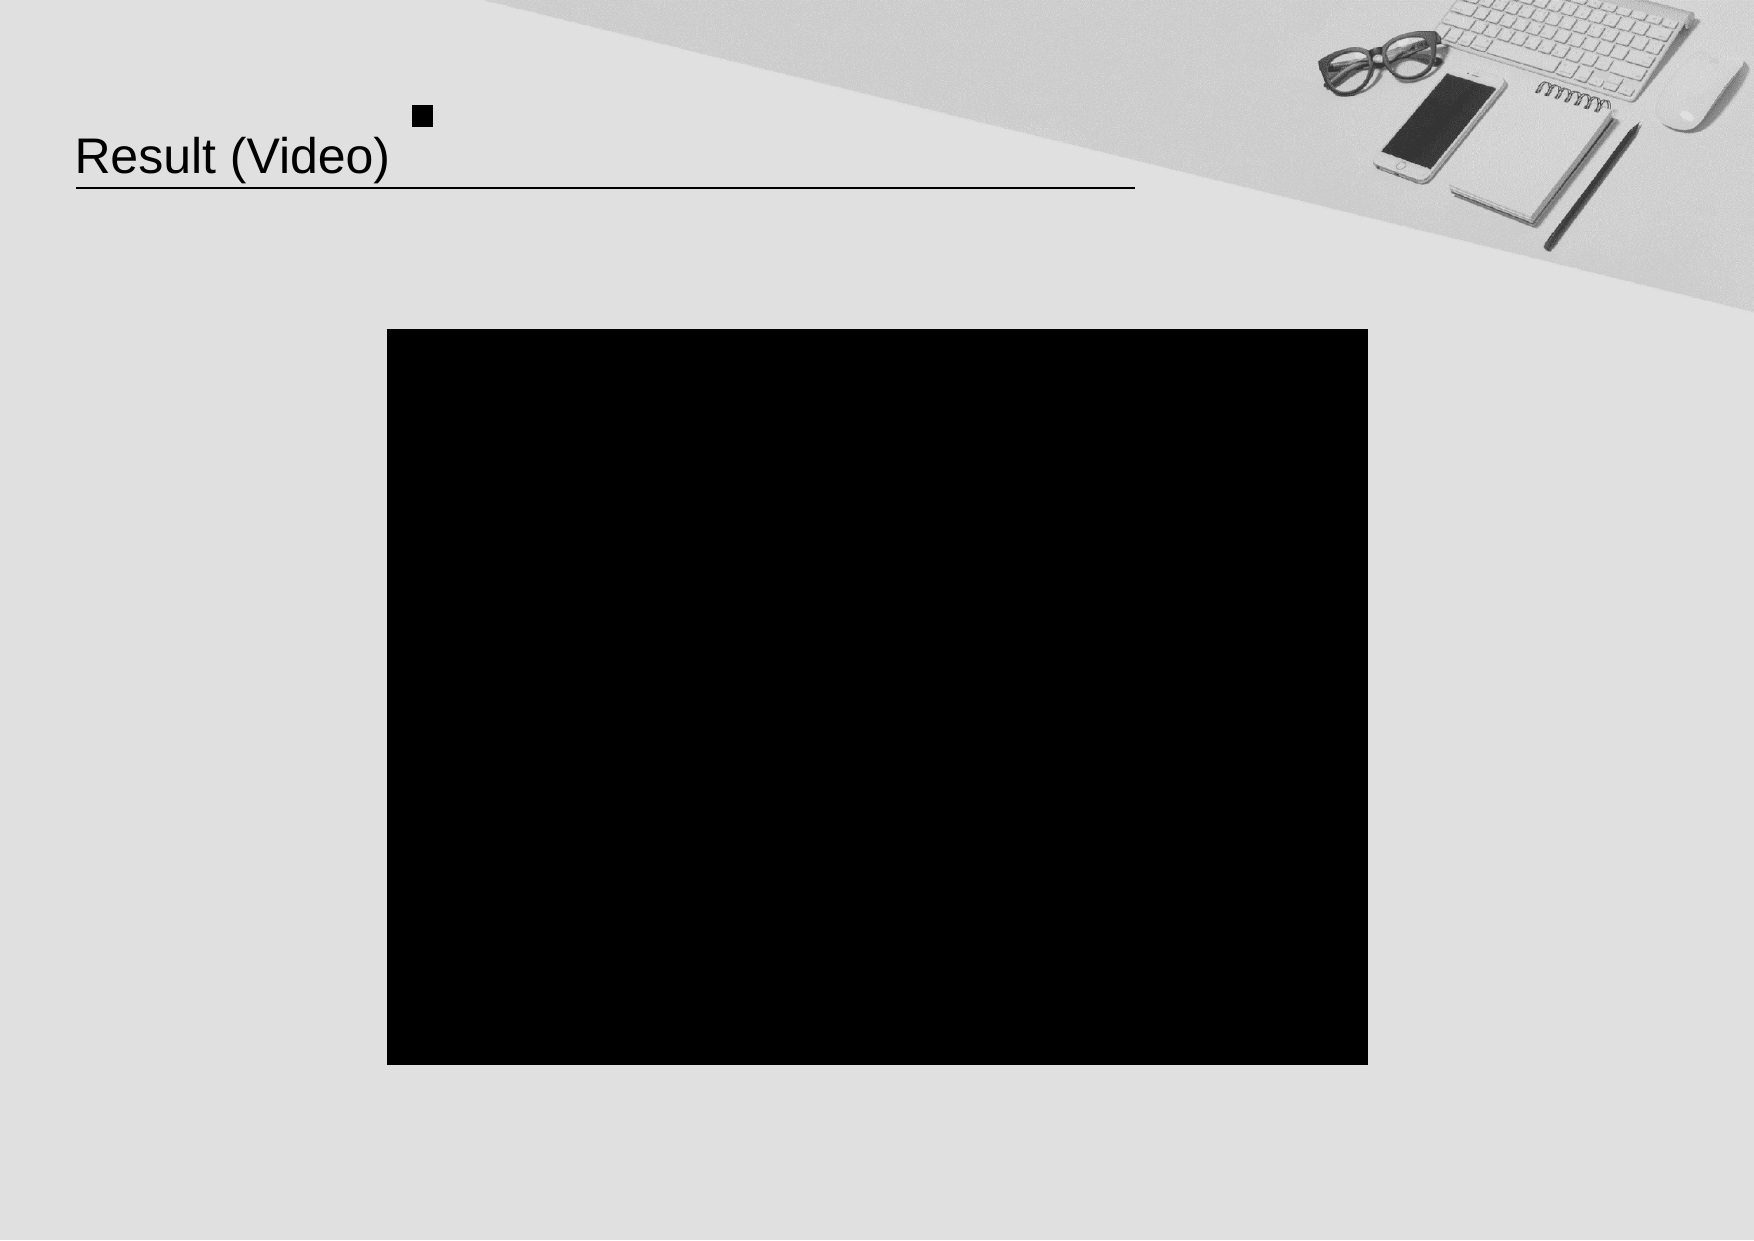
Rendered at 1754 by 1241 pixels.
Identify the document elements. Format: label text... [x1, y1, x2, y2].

picture [0, 0, 1754, 1240]
text_box Result (Video) [59, 115, 994, 172]
text_box [412, 106, 433, 126]
